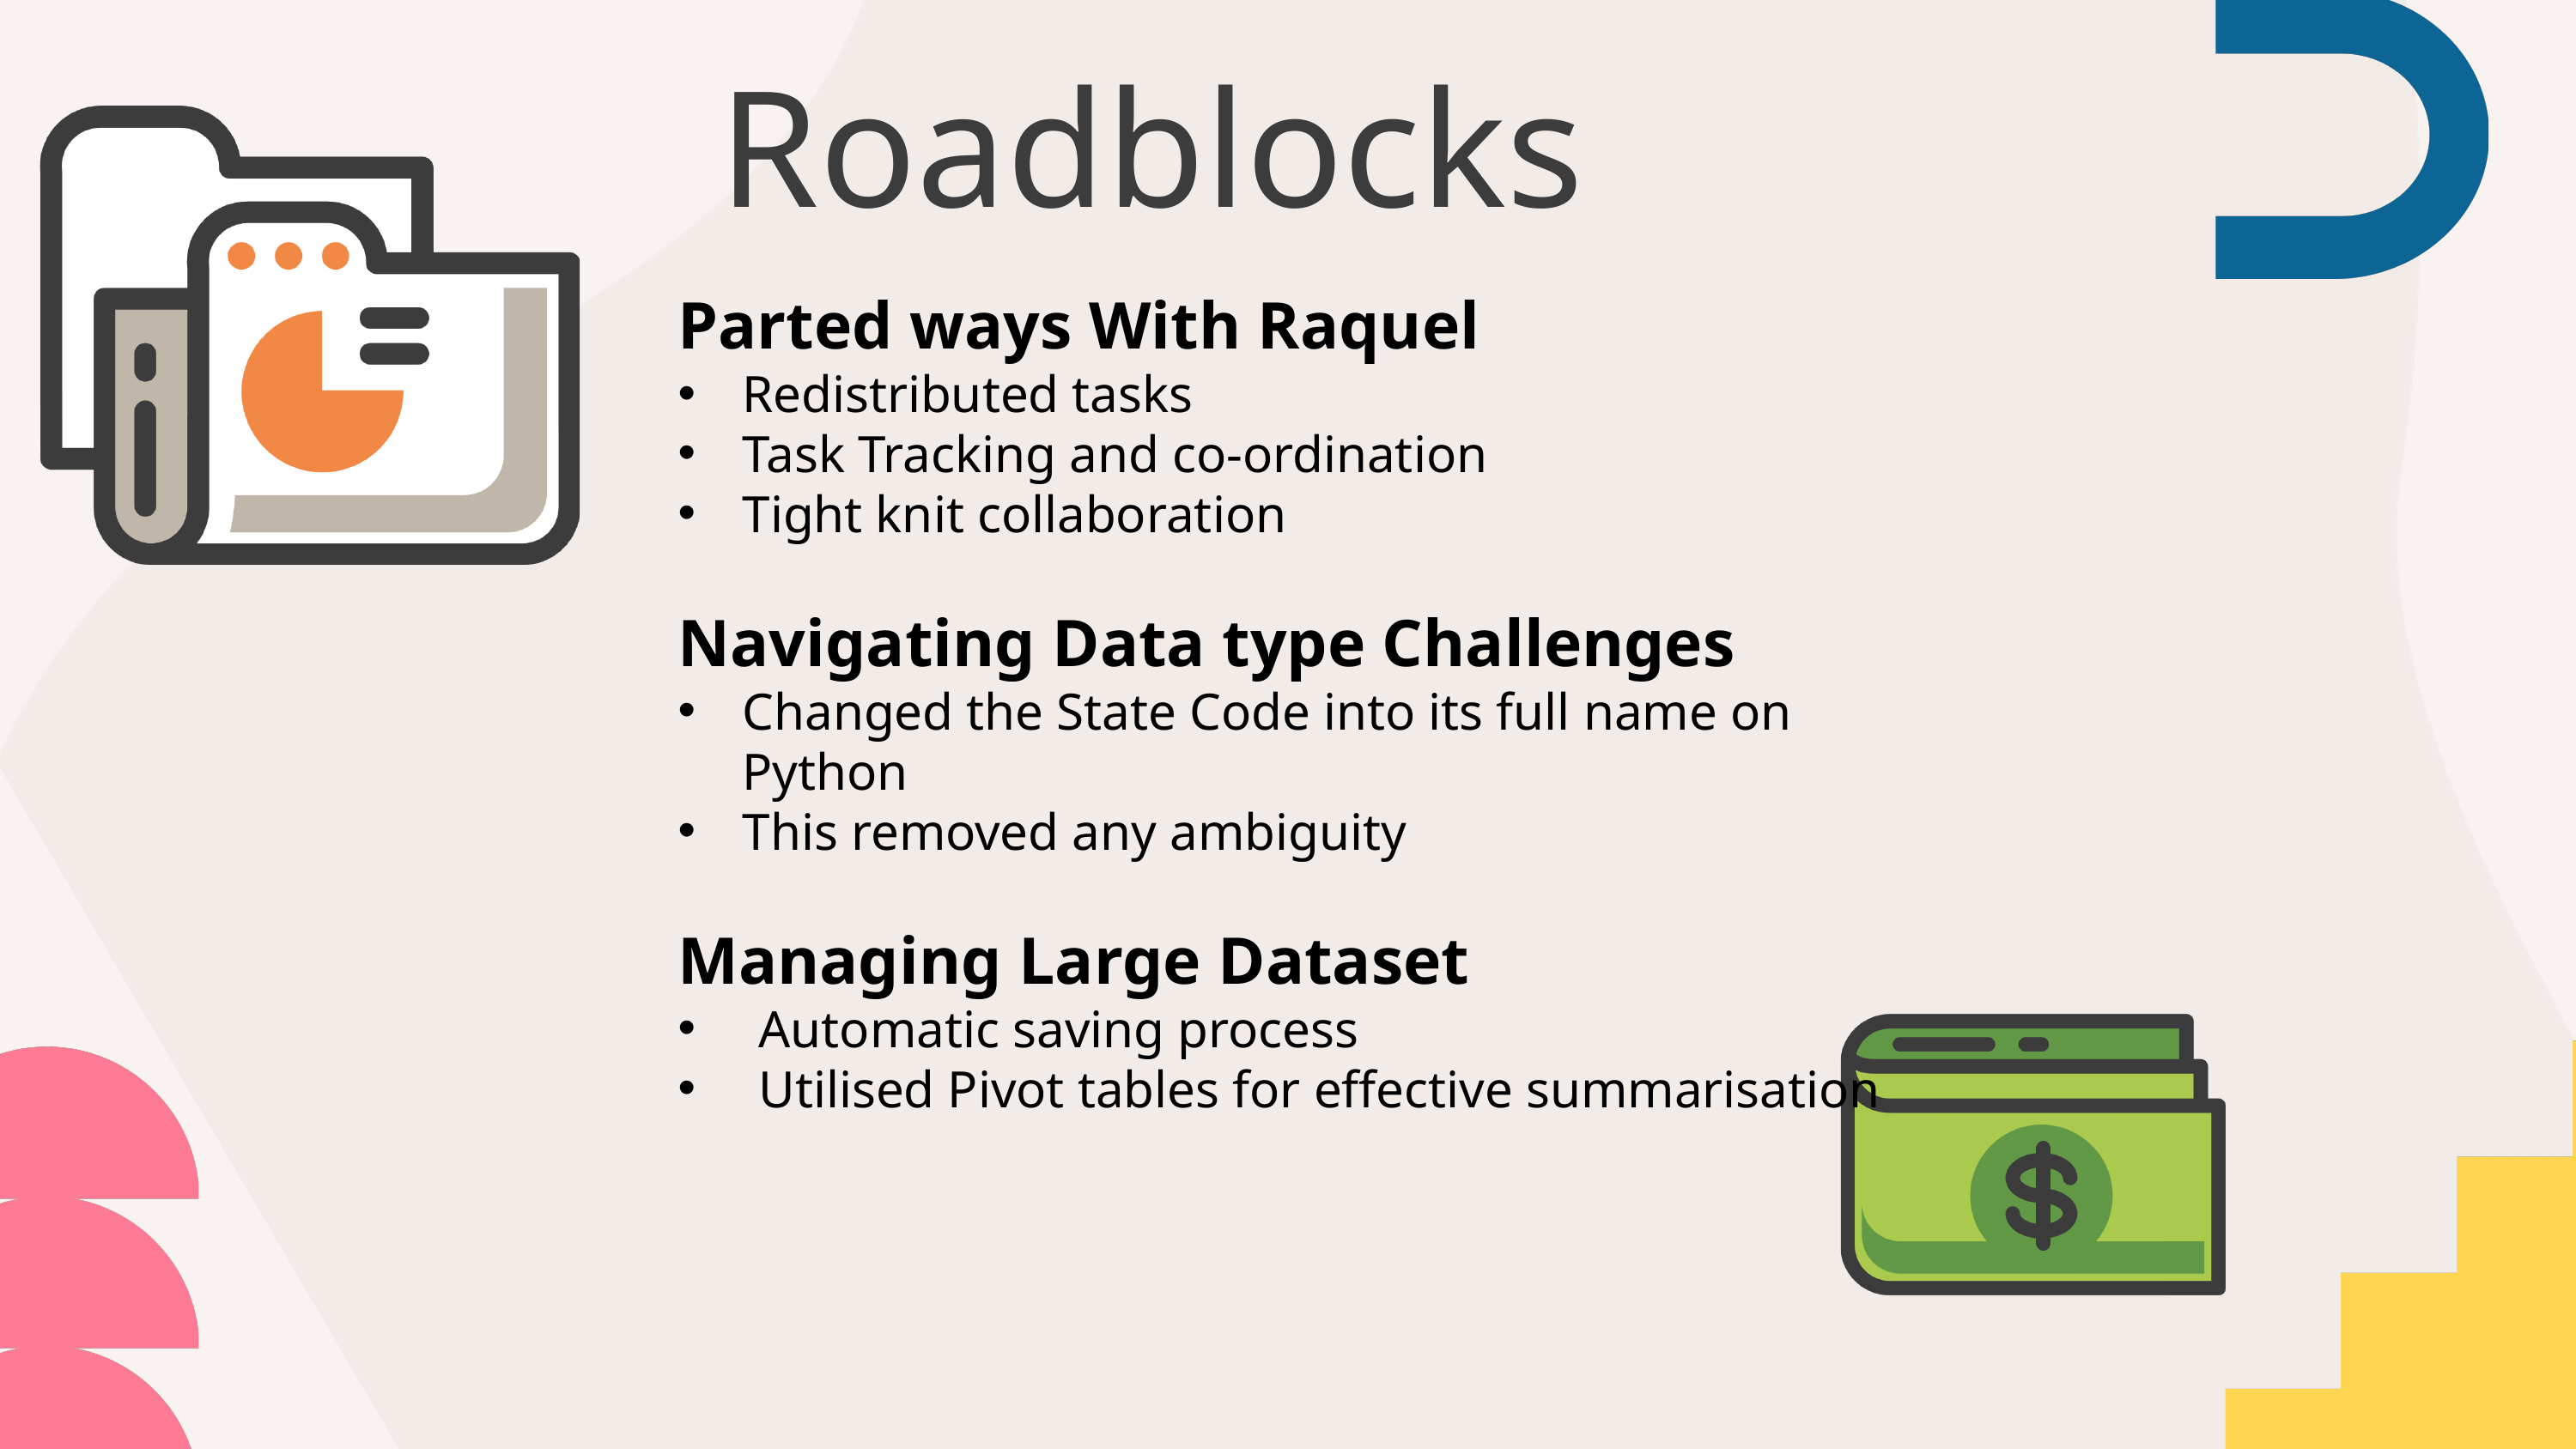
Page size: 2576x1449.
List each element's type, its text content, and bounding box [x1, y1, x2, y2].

text_box Roadblocks [719, 66, 2179, 239]
text_box [0, 0, 2576, 1449]
text_box [0, 1046, 199, 1449]
text_box [39, 106, 580, 565]
text_box [2225, 925, 2576, 1449]
text_box [1840, 1014, 2226, 1295]
text_box Parted ways With Raquel Redistributed tasks Task Tracking and co-ordination Tight knit collaboration Navigating Data type Challenges Changed the State Code into its full name on Python This removed any ambiguity Managing Large Dataset Automatic saving process Utilised Pivot tables for effective summarisation [665, 278, 1911, 1184]
text_box [2215, 0, 2489, 279]
